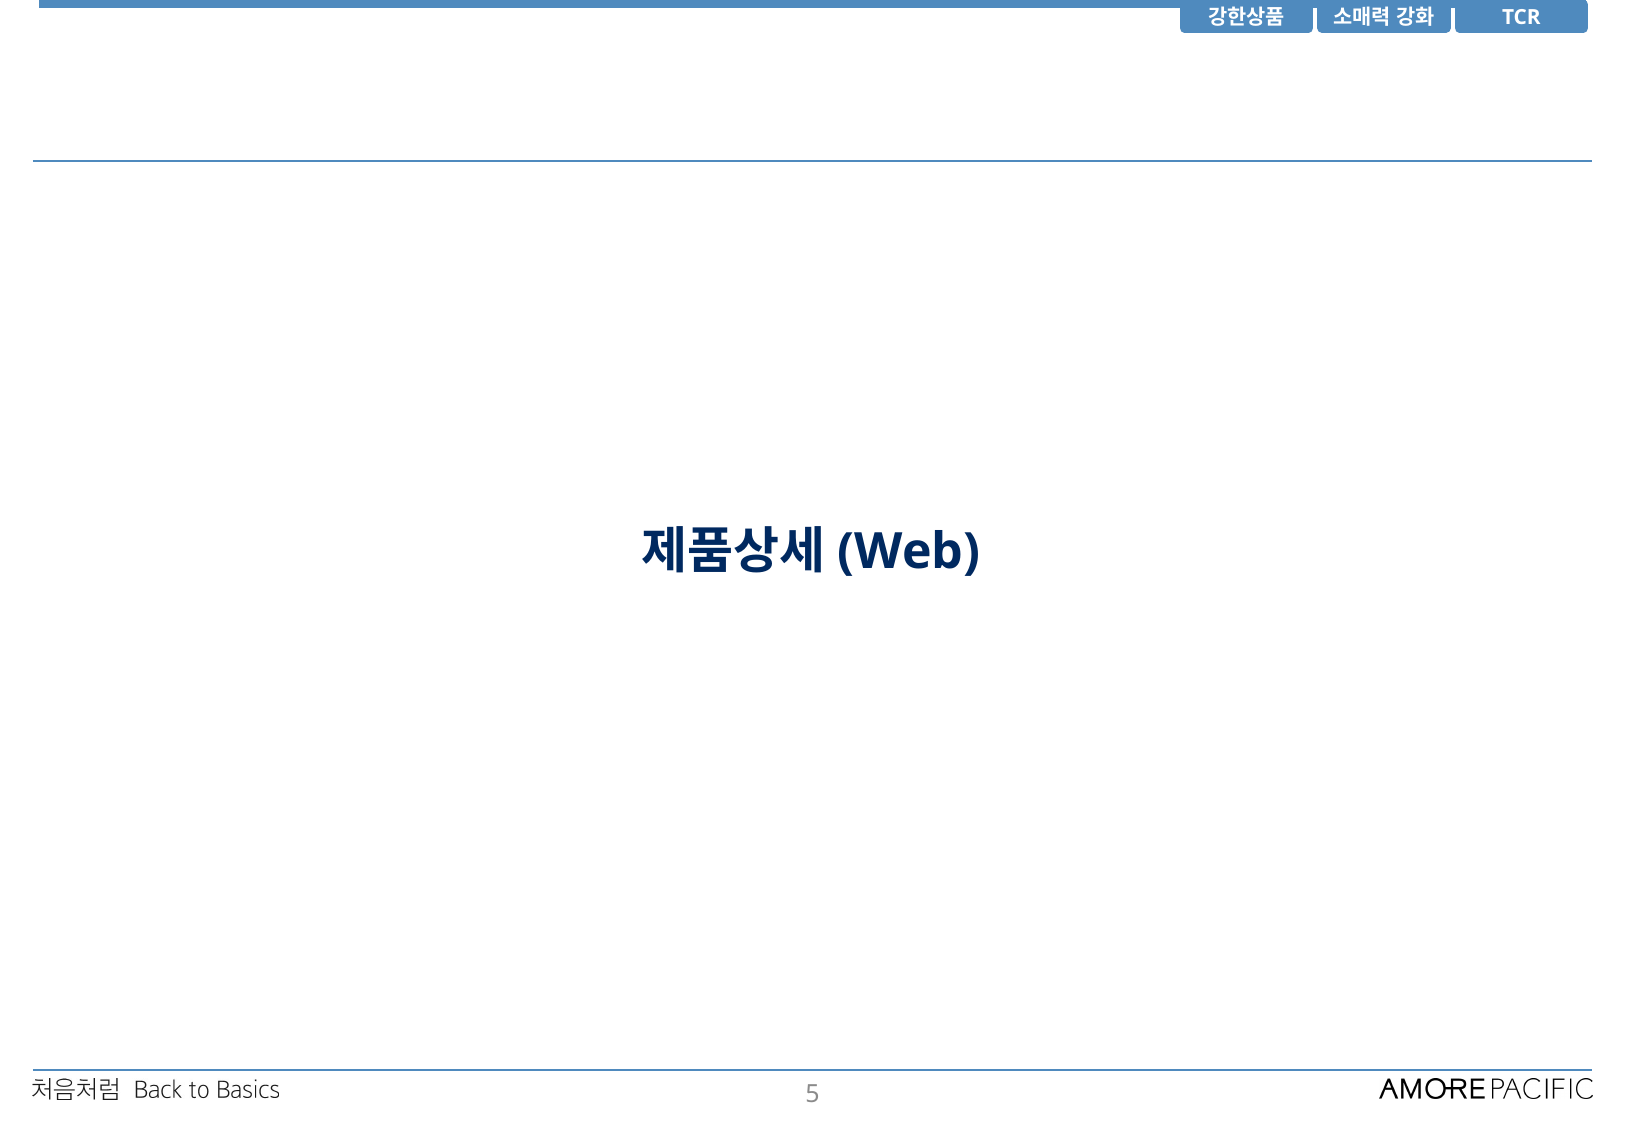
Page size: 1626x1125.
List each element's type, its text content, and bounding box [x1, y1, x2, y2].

picture [1379, 1078, 1593, 1099]
picture [32, 1078, 279, 1100]
slide_number 5 [761, 1070, 864, 1102]
text_box 제품상세(Web) [641, 518, 981, 579]
